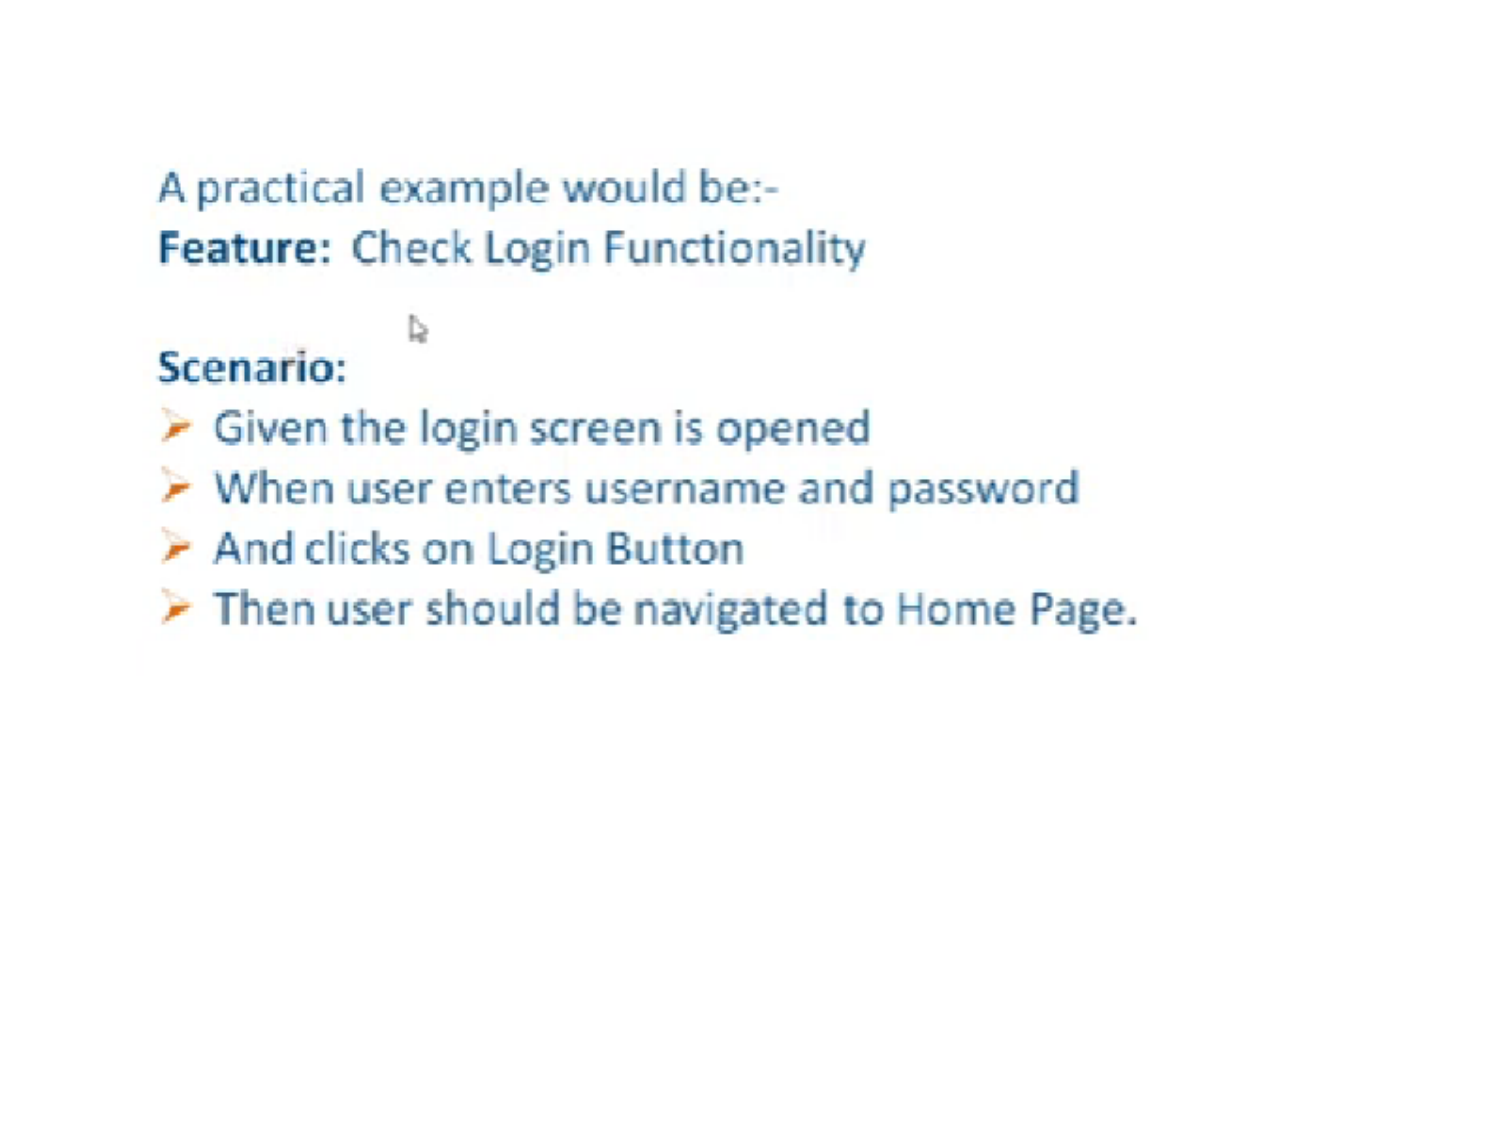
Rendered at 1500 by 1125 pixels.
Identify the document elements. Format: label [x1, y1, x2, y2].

picture [100, 148, 1229, 676]
